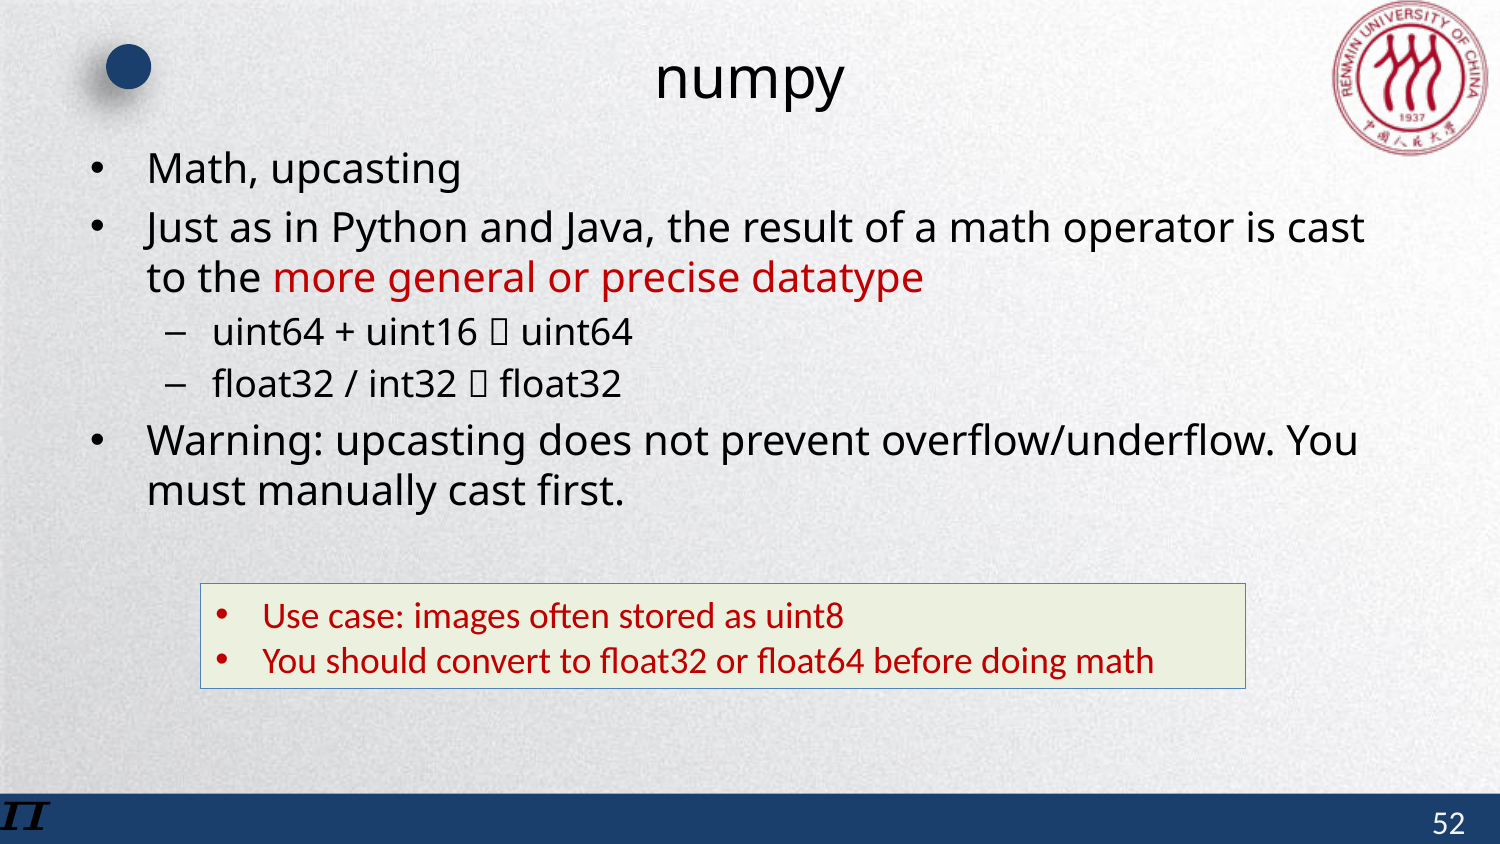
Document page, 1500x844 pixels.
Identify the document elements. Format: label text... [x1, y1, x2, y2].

title numpy [75, 33, 1425, 116]
picture [0, 0, 1500, 793]
text_box Use case: images often stored as uint8 You should convert to float32 or float64 before doing math [200, 583, 1246, 689]
list Math, upcasting Just as in Python and Java, the result of a math operator is cast to the more general or precise datatype uint64 + uint16  uint64 float32 / int32  float32 Warning: upcasting does not prevent overflow/underflow. You must manually cast first. [75, 134, 1425, 781]
